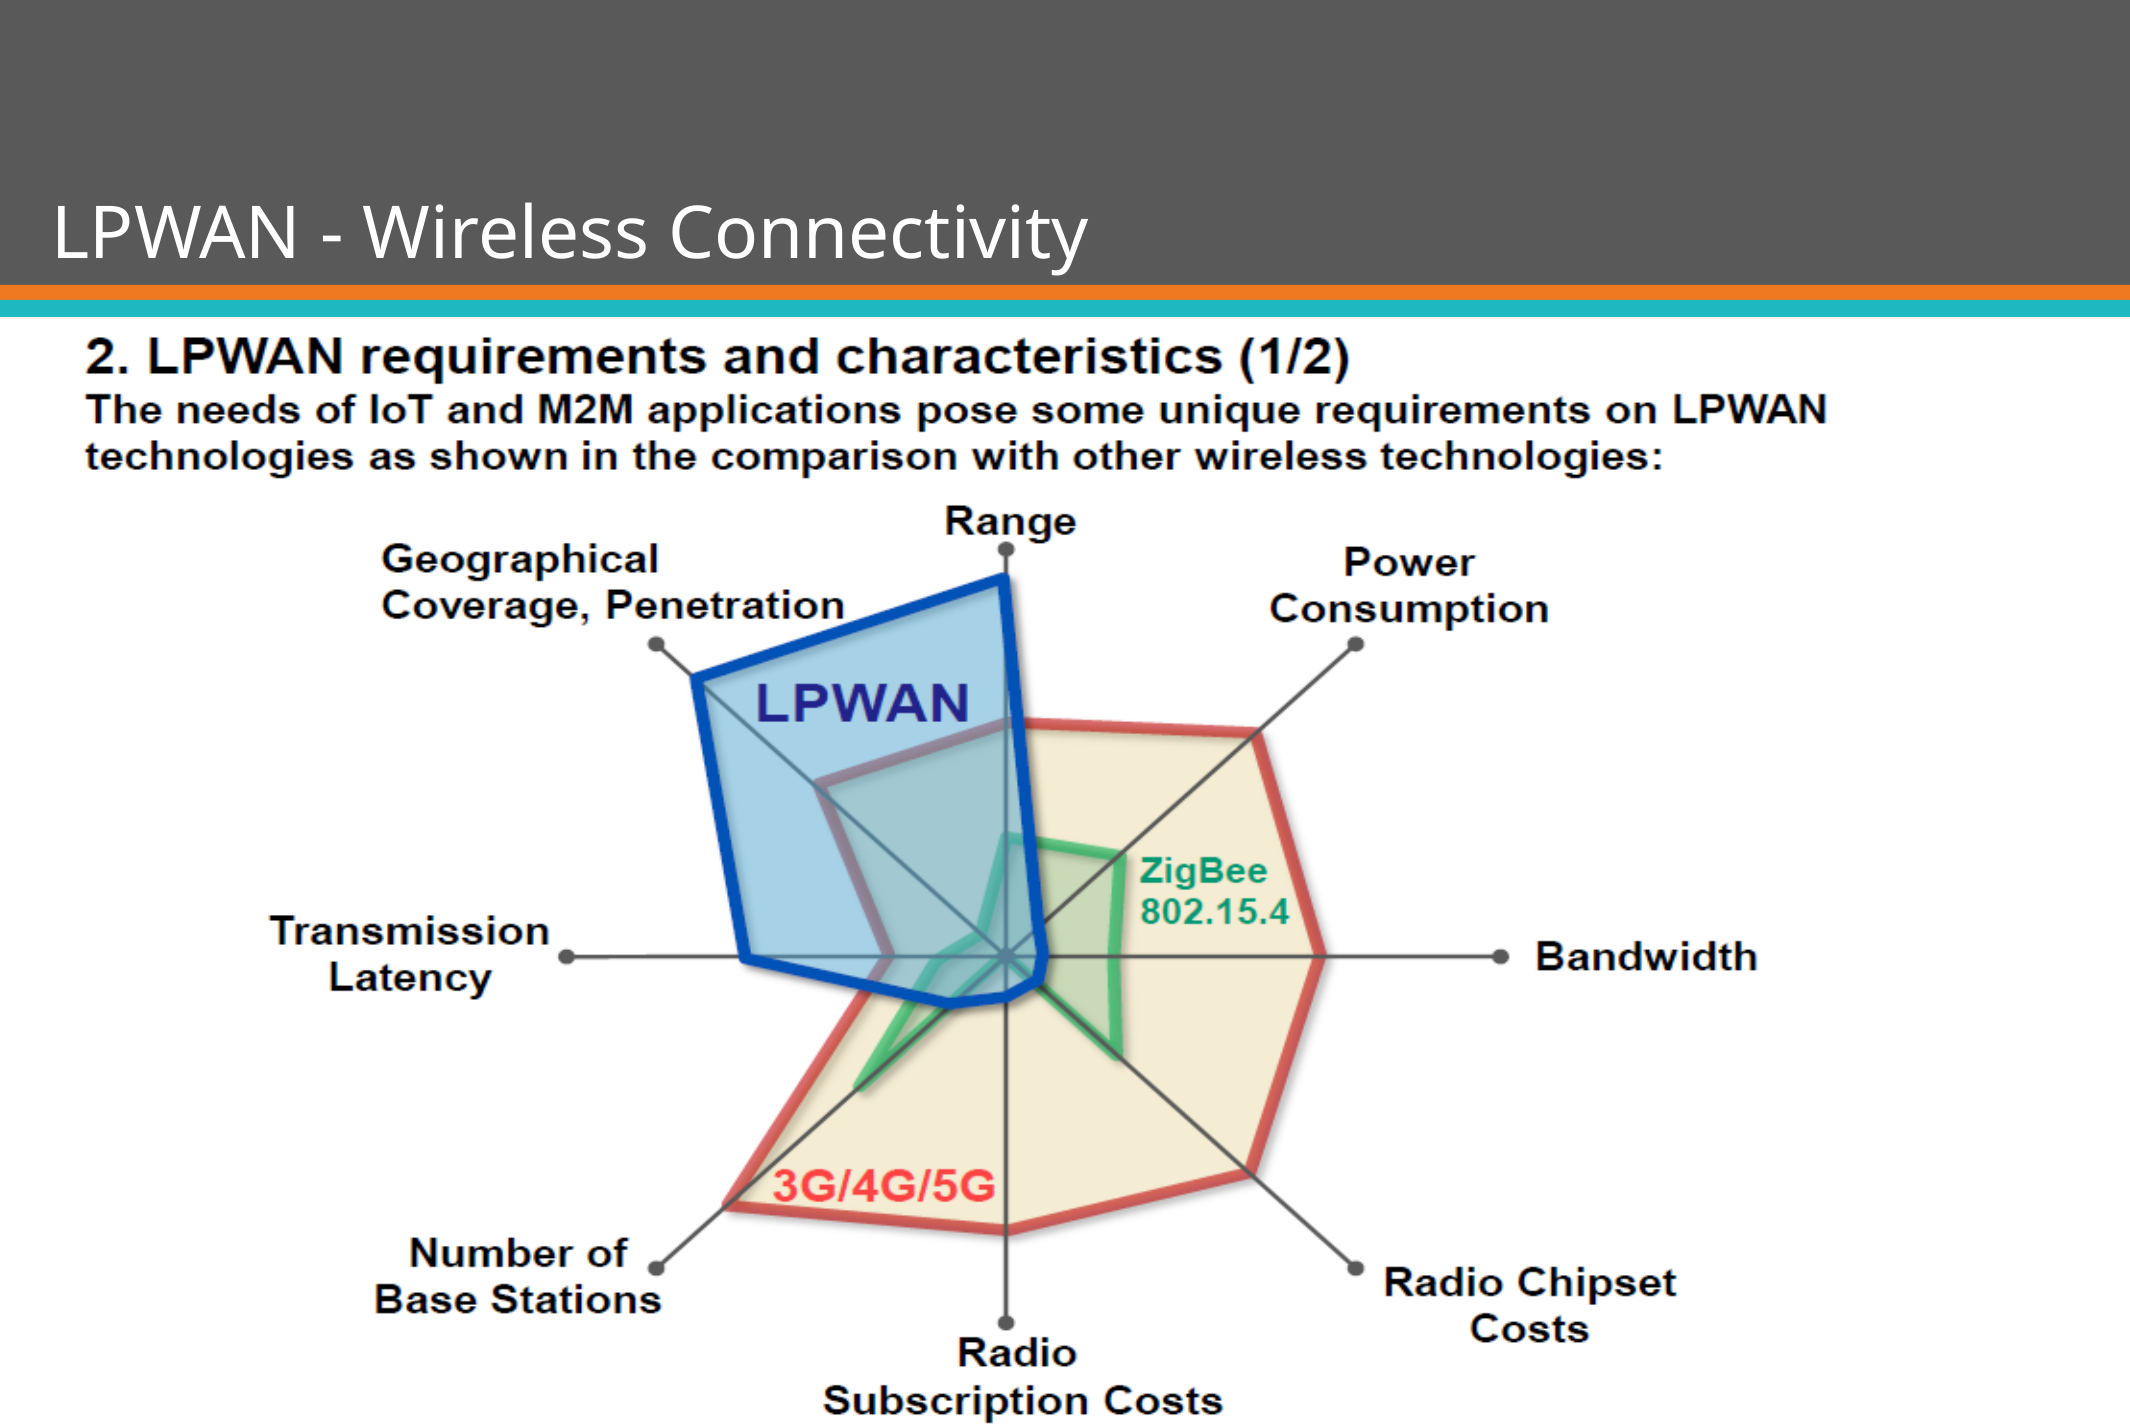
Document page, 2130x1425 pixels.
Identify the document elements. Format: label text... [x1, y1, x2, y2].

picture [0, 319, 2130, 1425]
title LPWAN - Wireless Connectivity [35, 67, 1713, 283]
